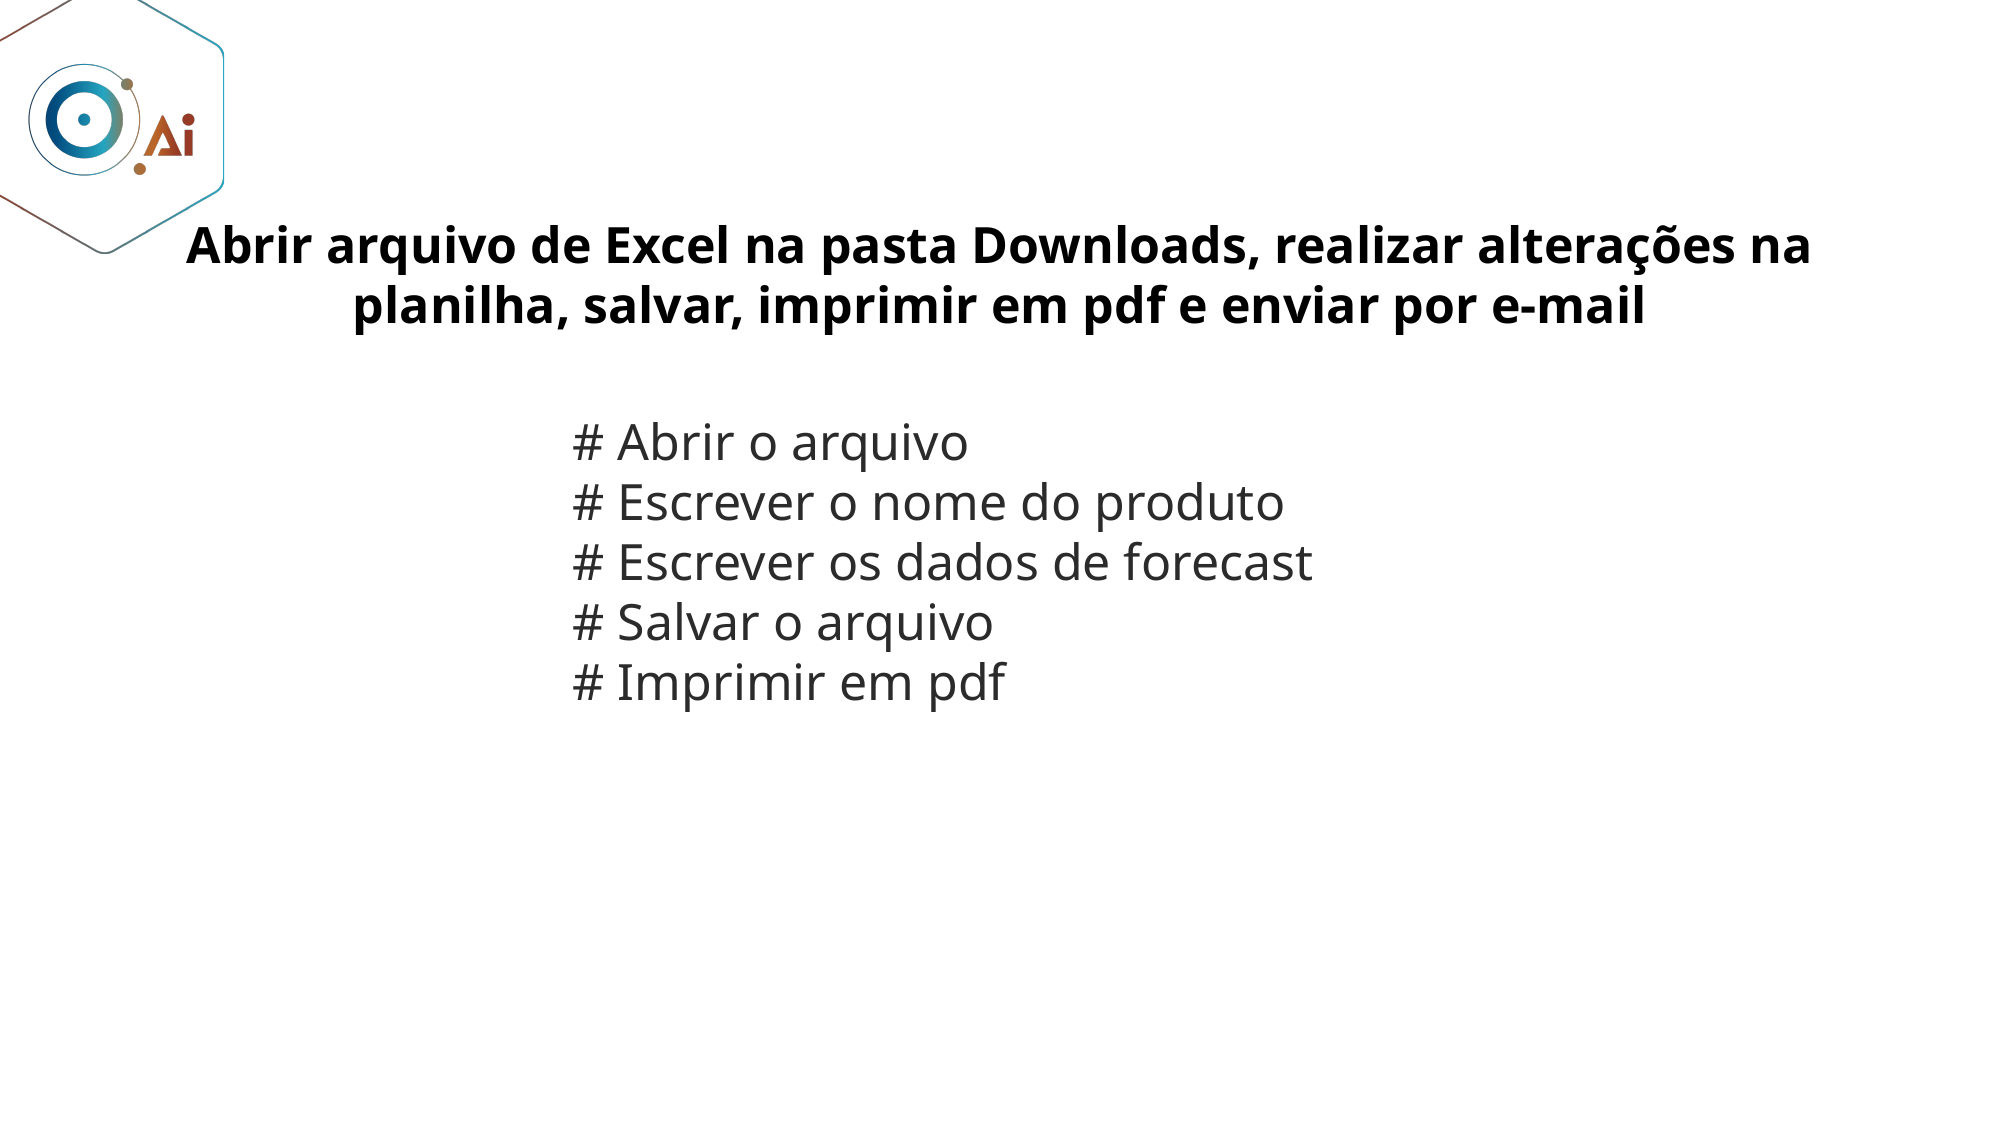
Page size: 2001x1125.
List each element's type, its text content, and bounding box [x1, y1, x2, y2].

text_box # Abrir o arquivo # Escrever o nome do produto # Escrever os dados de forecast # Salvar o arquivo # Imprimir em pdf [557, 403, 1443, 719]
text_box Abrir arquivo de Excel na pasta Downloads, realizar alterações na planilha, salvar, imprimir em pdf e enviar por e-mail [144, 206, 1856, 341]
picture [0, 0, 225, 254]
